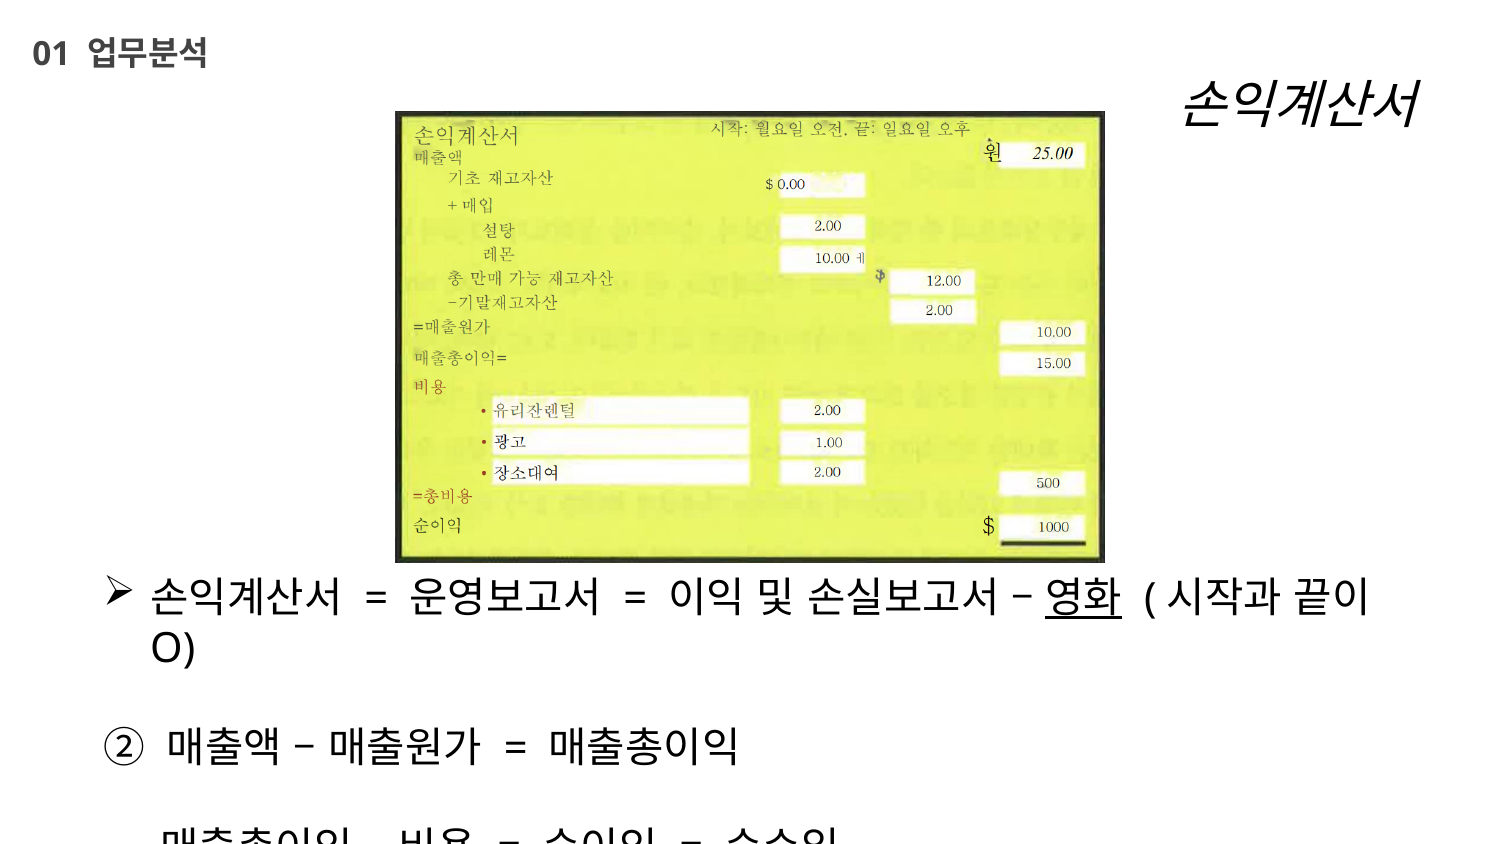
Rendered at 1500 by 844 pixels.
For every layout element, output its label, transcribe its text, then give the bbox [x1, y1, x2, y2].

picture [395, 111, 1105, 563]
text_box 01 업무분석 [17, 16, 372, 88]
text_box 손익계산서 [1163, 51, 1447, 142]
text_box 손익계산서 = 운영보고서 = 이익 및 손실보고서 – 영화 (시작과 끝이 O) ② 매출액 – 매출원가 = 매출총이익 매출총이익 – 비용 = 순이익 = 순수입 [88, 563, 1412, 844]
